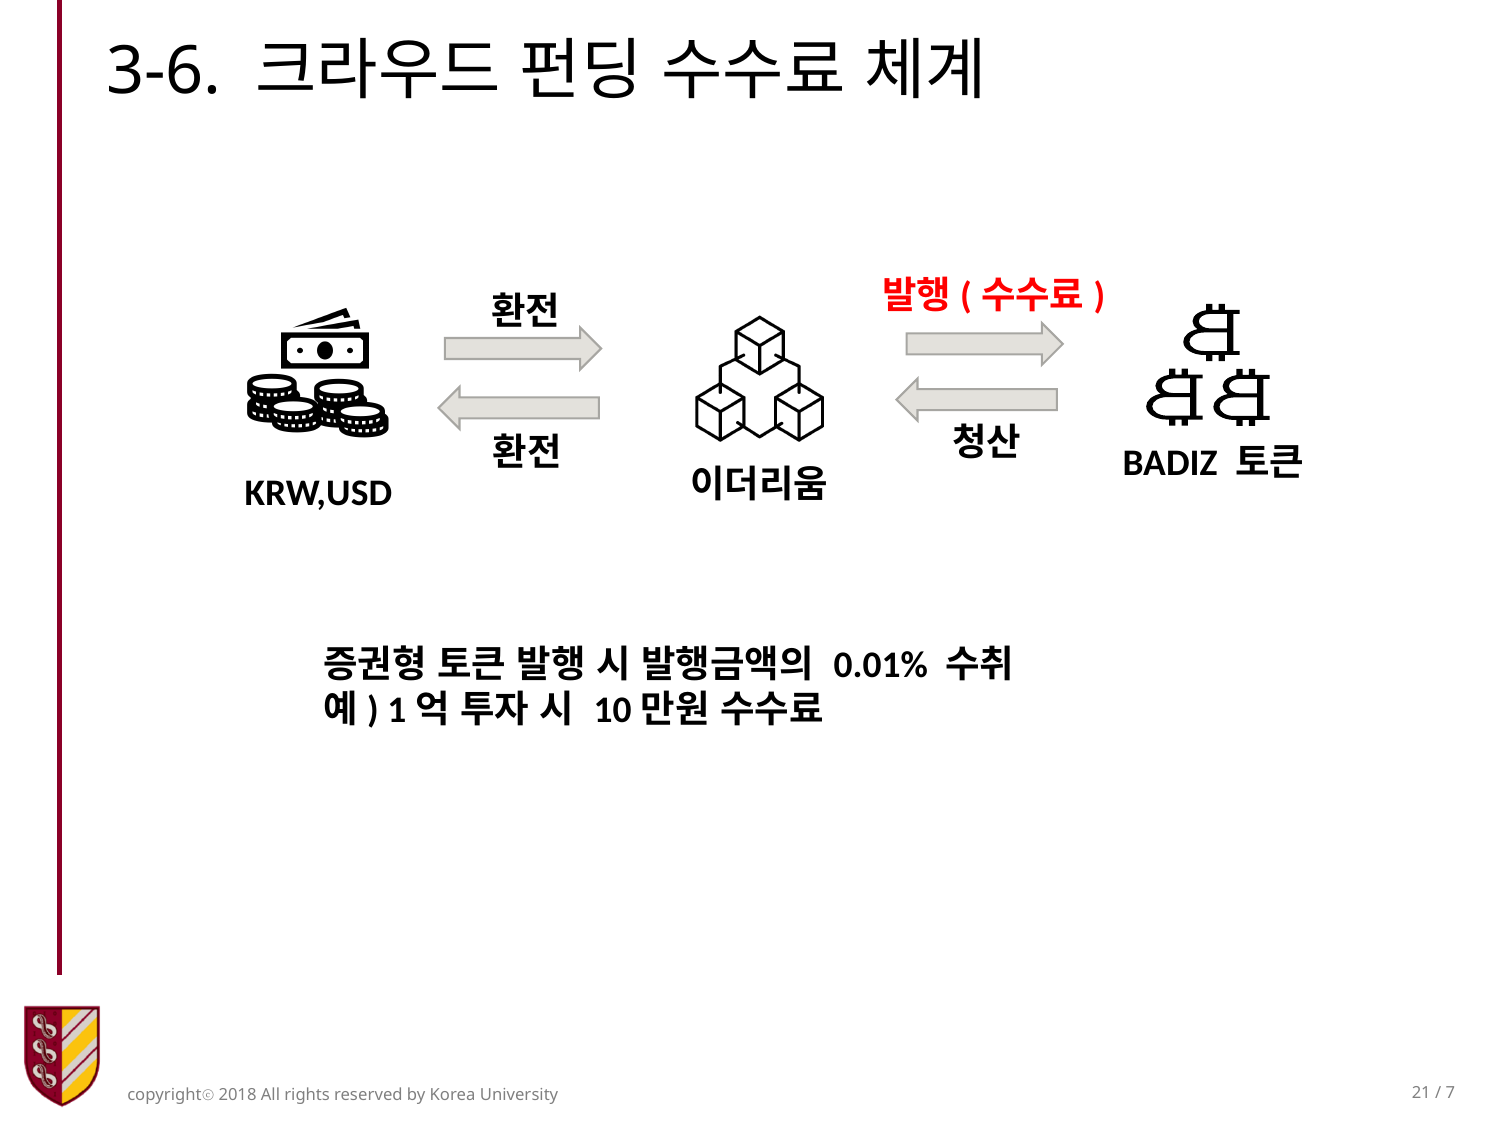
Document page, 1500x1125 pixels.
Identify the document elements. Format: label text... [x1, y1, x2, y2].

text_box [905, 324, 1065, 368]
text_box 환전 [476, 279, 576, 340]
text_box [437, 384, 600, 432]
text_box [443, 325, 603, 373]
text_box [894, 376, 1058, 424]
text_box 이더리움 [675, 452, 844, 513]
text_box 발행(수수료) [867, 264, 1120, 324]
text_box KRW,USD [229, 460, 408, 521]
list 3-6. 크라우드 펀딩 수수료 체계 [91, 28, 1177, 113]
picture [240, 296, 392, 447]
text_box 환전 [478, 420, 577, 481]
text_box BADIZ 토큰 [1107, 430, 1319, 491]
picture [15, 984, 113, 1119]
text_box 청산 [937, 411, 1036, 471]
text_box 증권형 토큰 발행 시 발행금액의 0.01% 수취 예) 1억 투자 시 10만원 수수료 [308, 632, 1242, 738]
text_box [1146, 303, 1270, 426]
picture [684, 303, 835, 454]
